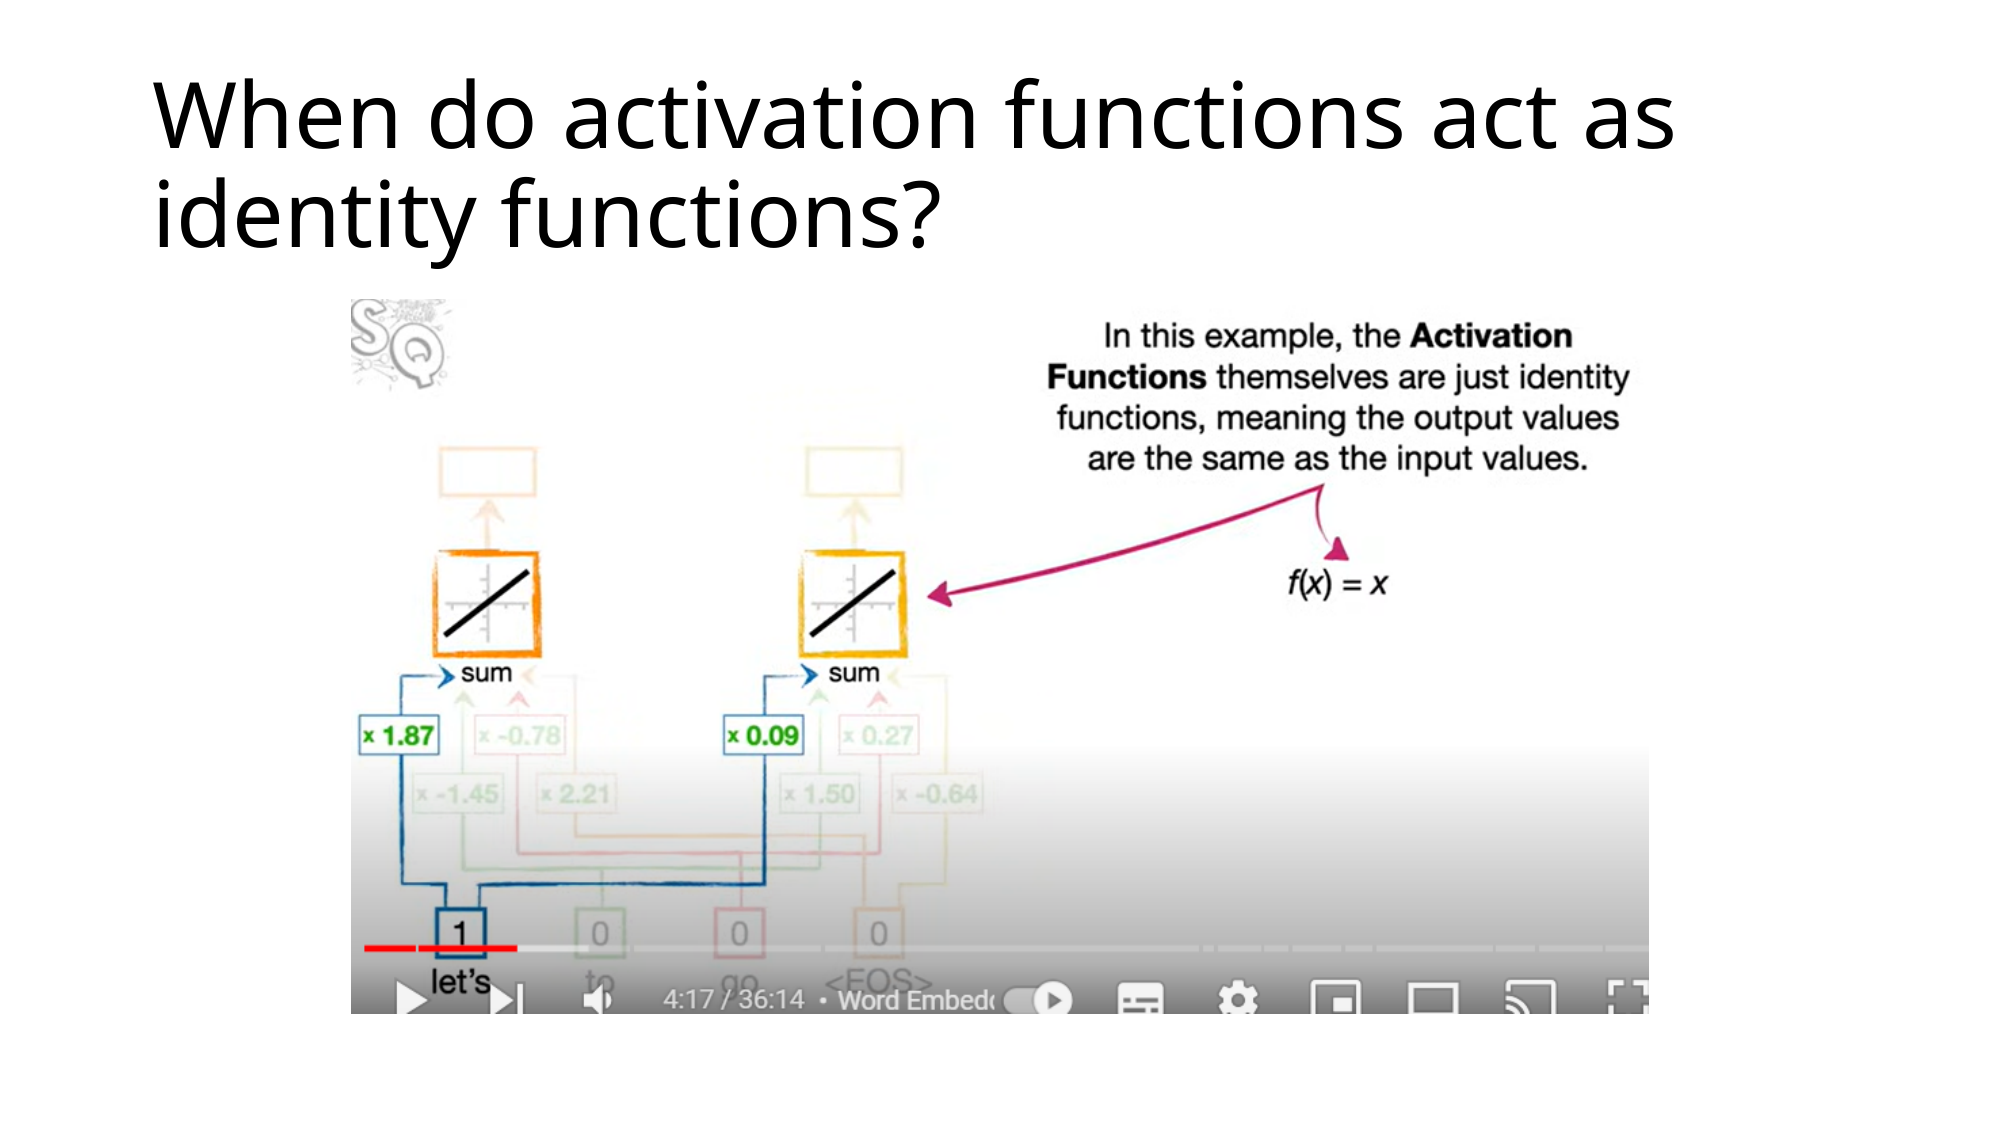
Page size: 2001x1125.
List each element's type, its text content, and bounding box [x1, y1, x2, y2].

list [350, 298, 1650, 1014]
title When do activation functions act as identity functions? [137, 59, 1863, 278]
